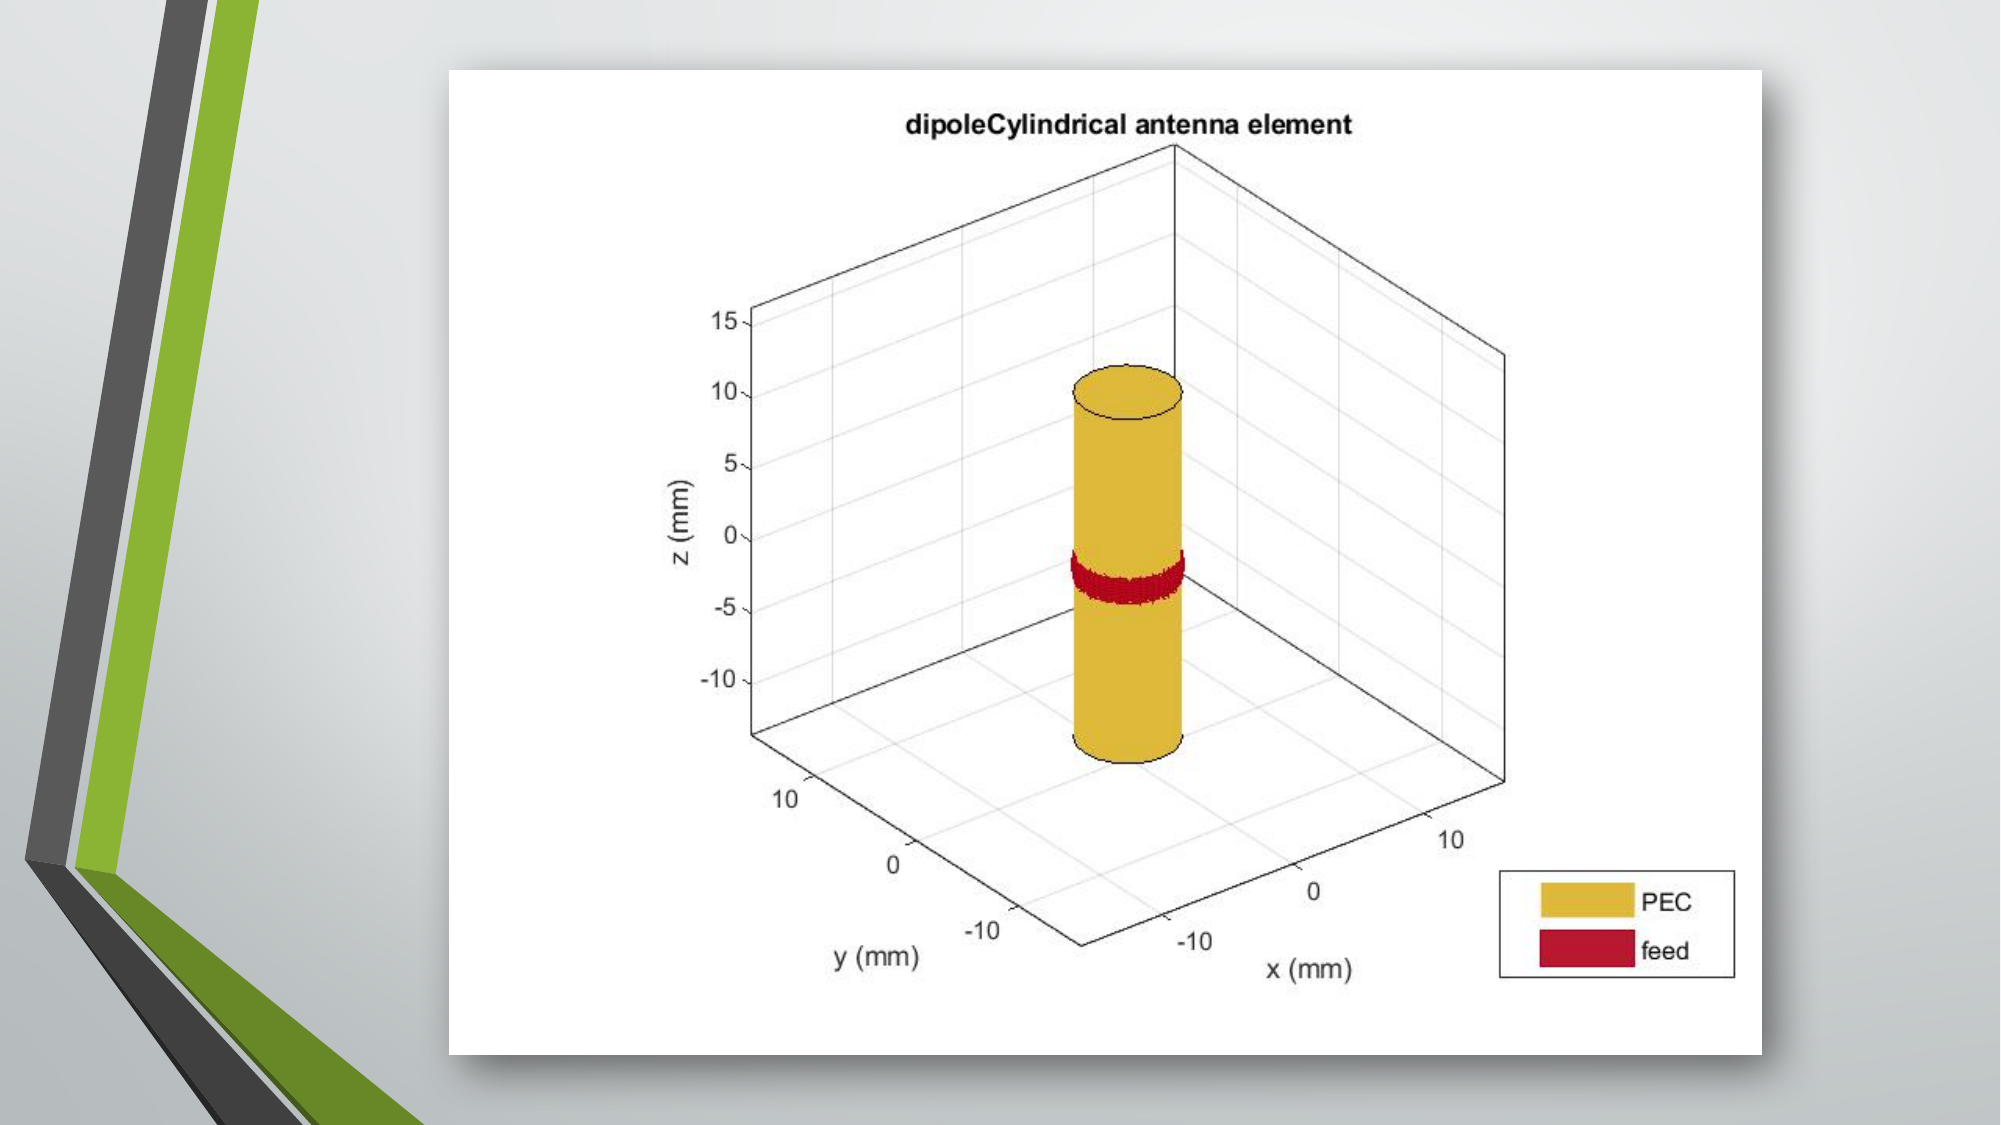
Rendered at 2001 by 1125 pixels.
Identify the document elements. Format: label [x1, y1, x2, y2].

picture [449, 70, 1763, 1055]
